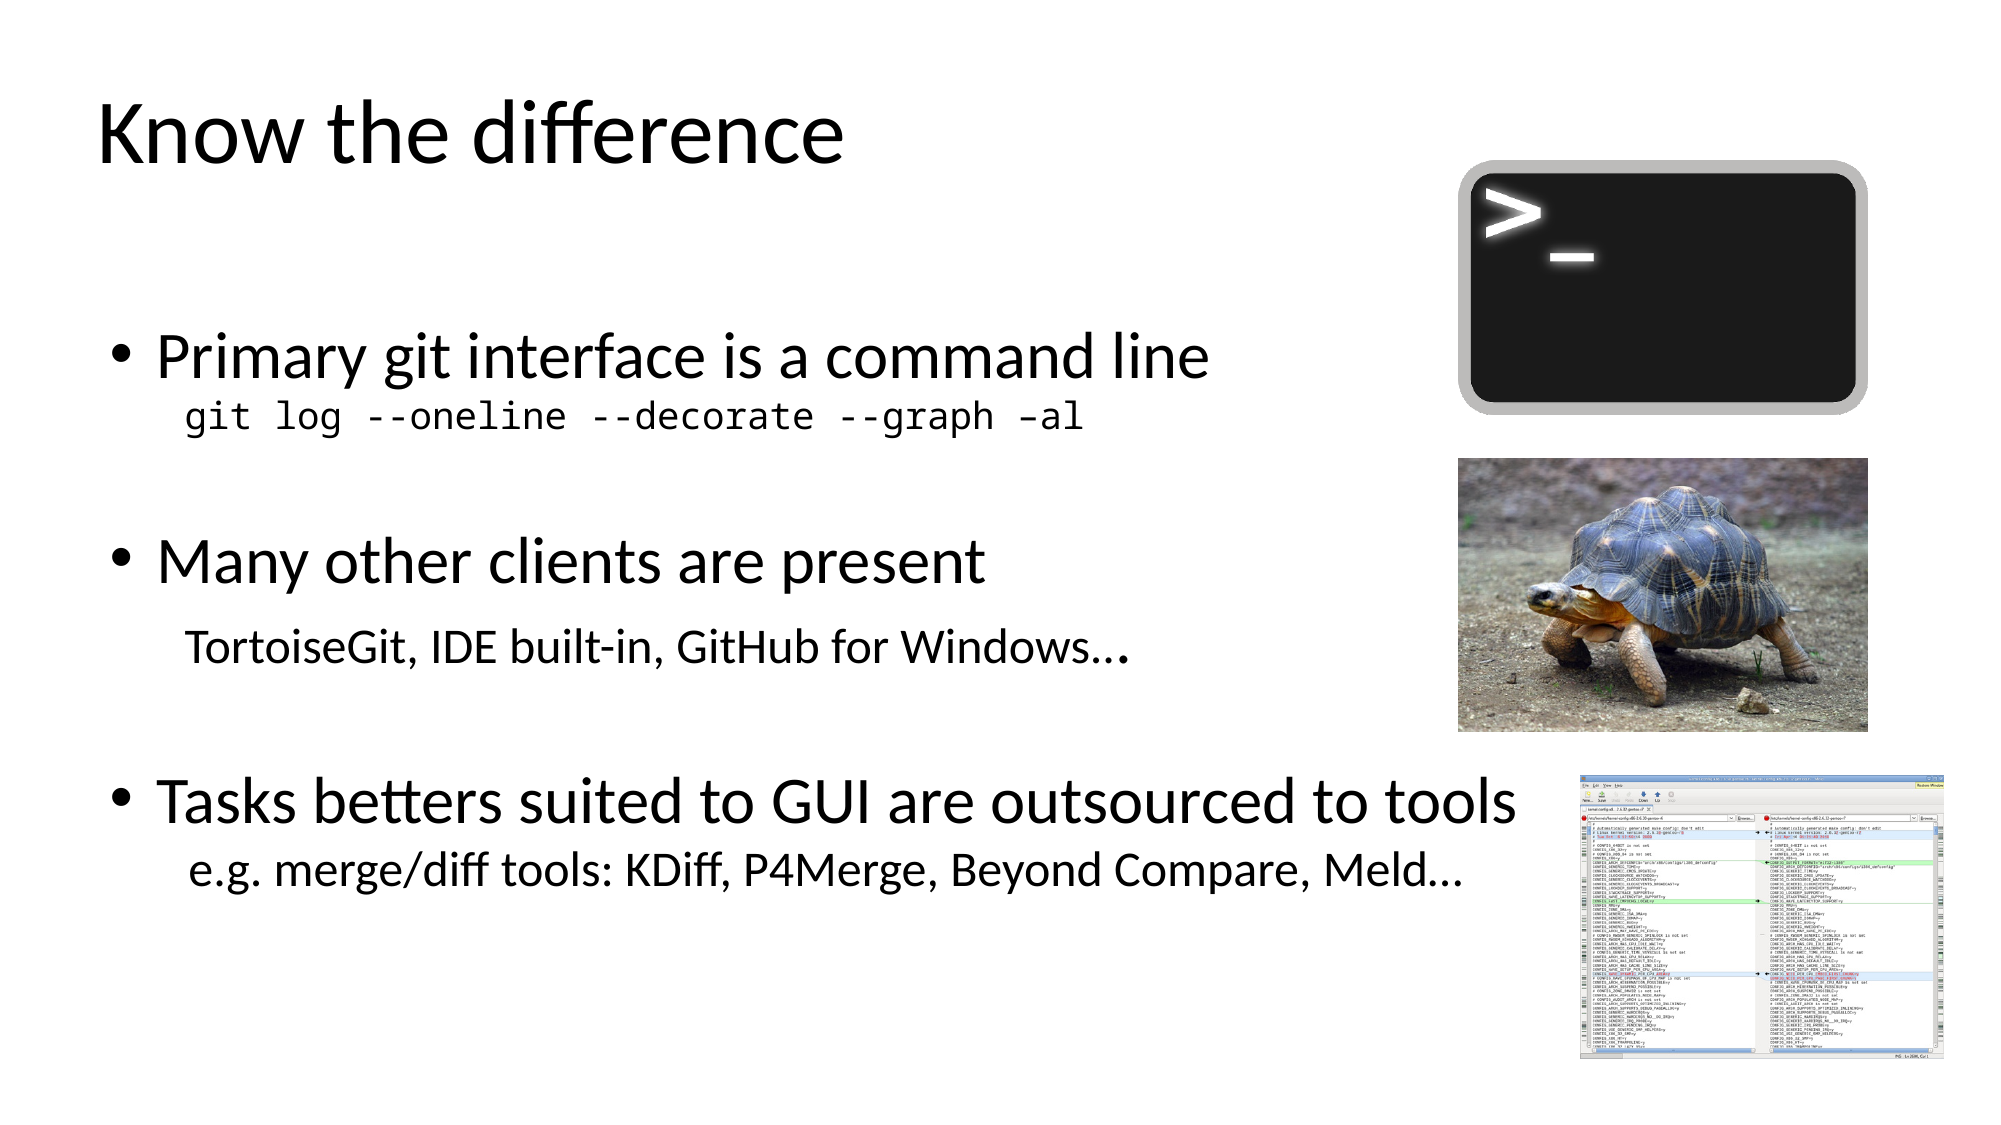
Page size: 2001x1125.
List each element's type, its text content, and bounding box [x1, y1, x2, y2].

picture [1458, 160, 1868, 415]
text_box Know the difference [83, 64, 863, 190]
picture [1580, 775, 1944, 1059]
picture [1458, 458, 1868, 732]
text_box Primary git interface is a command line git log --oneline --decorate --graph –al Many other clients are present TortoiseGit, IDE built-in, GitHub for Windows... Tasks betters suited to GUI are outsourced to tools e.g. merge/diff tools: KDiff, P4Merge, Beyond Compare, Meld… [94, 304, 1534, 985]
